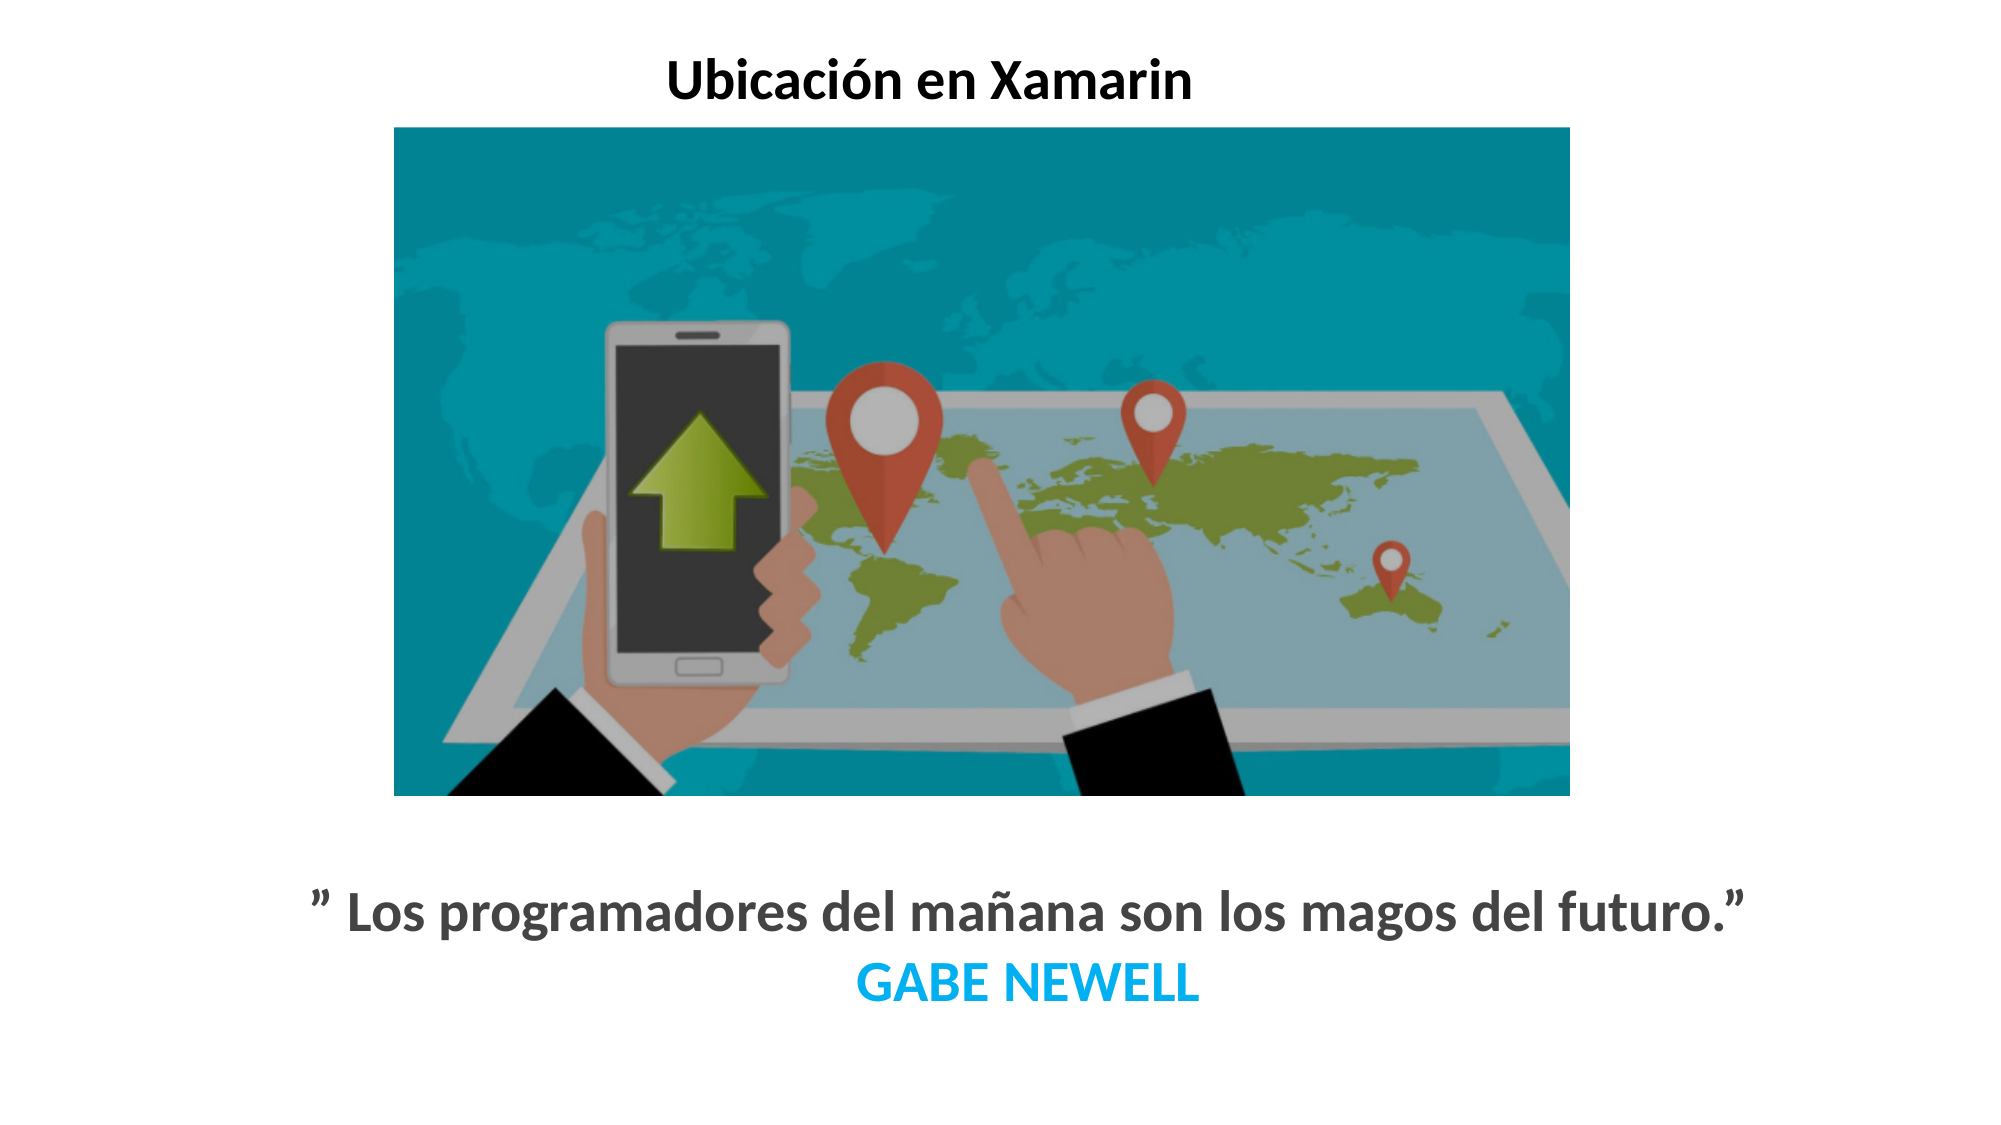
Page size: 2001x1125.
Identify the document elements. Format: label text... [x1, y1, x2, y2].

text_box Ubicación en Xamarin [651, 33, 1314, 120]
picture [394, 126, 1571, 796]
text_box ” Los programadores del mañana son los magos del futuro.” GABE NEWELL [204, 866, 1853, 1023]
